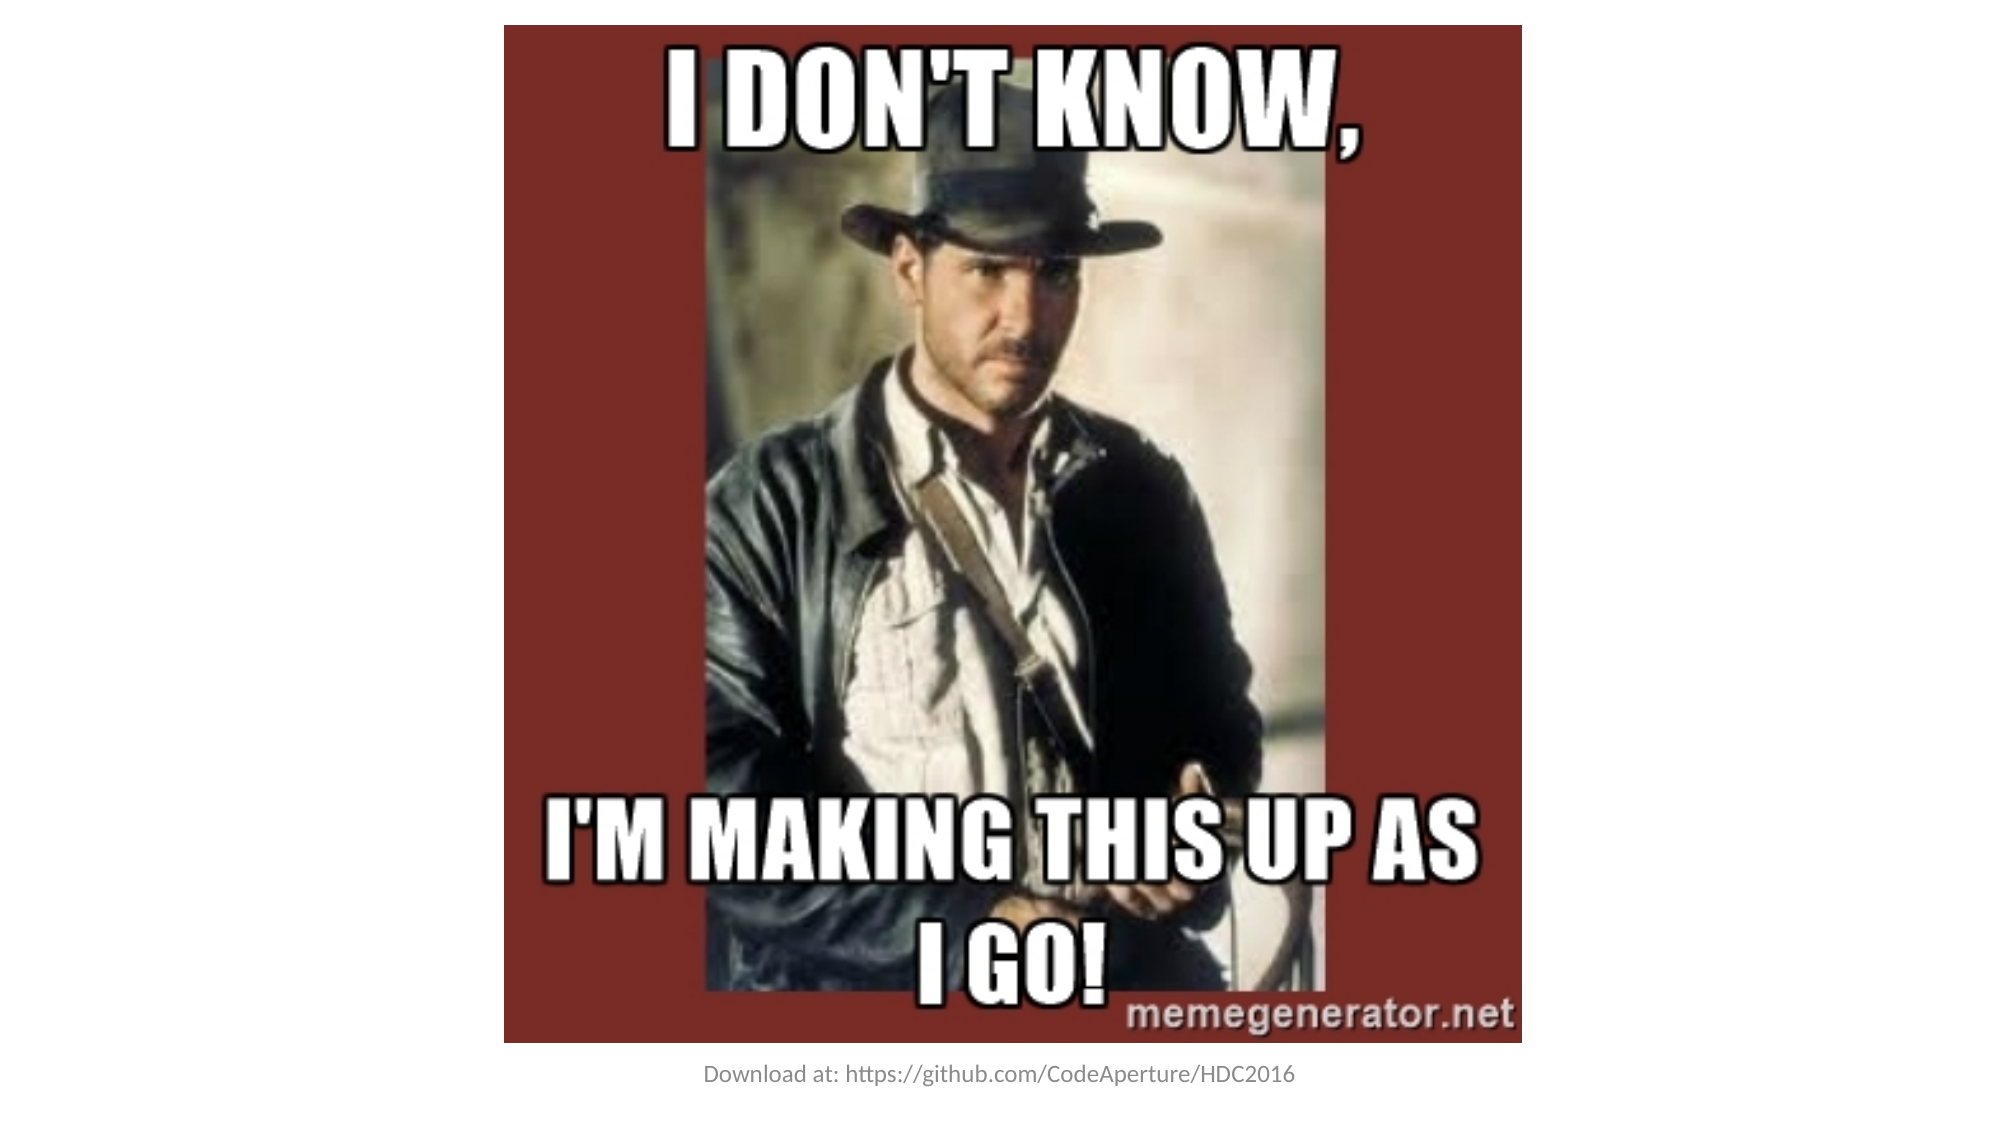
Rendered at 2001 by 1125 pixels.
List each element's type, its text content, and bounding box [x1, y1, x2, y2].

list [504, 25, 1522, 1043]
footer Download at: https://github.com/CodeAperture/HDC2016 [662, 1043, 1338, 1103]
